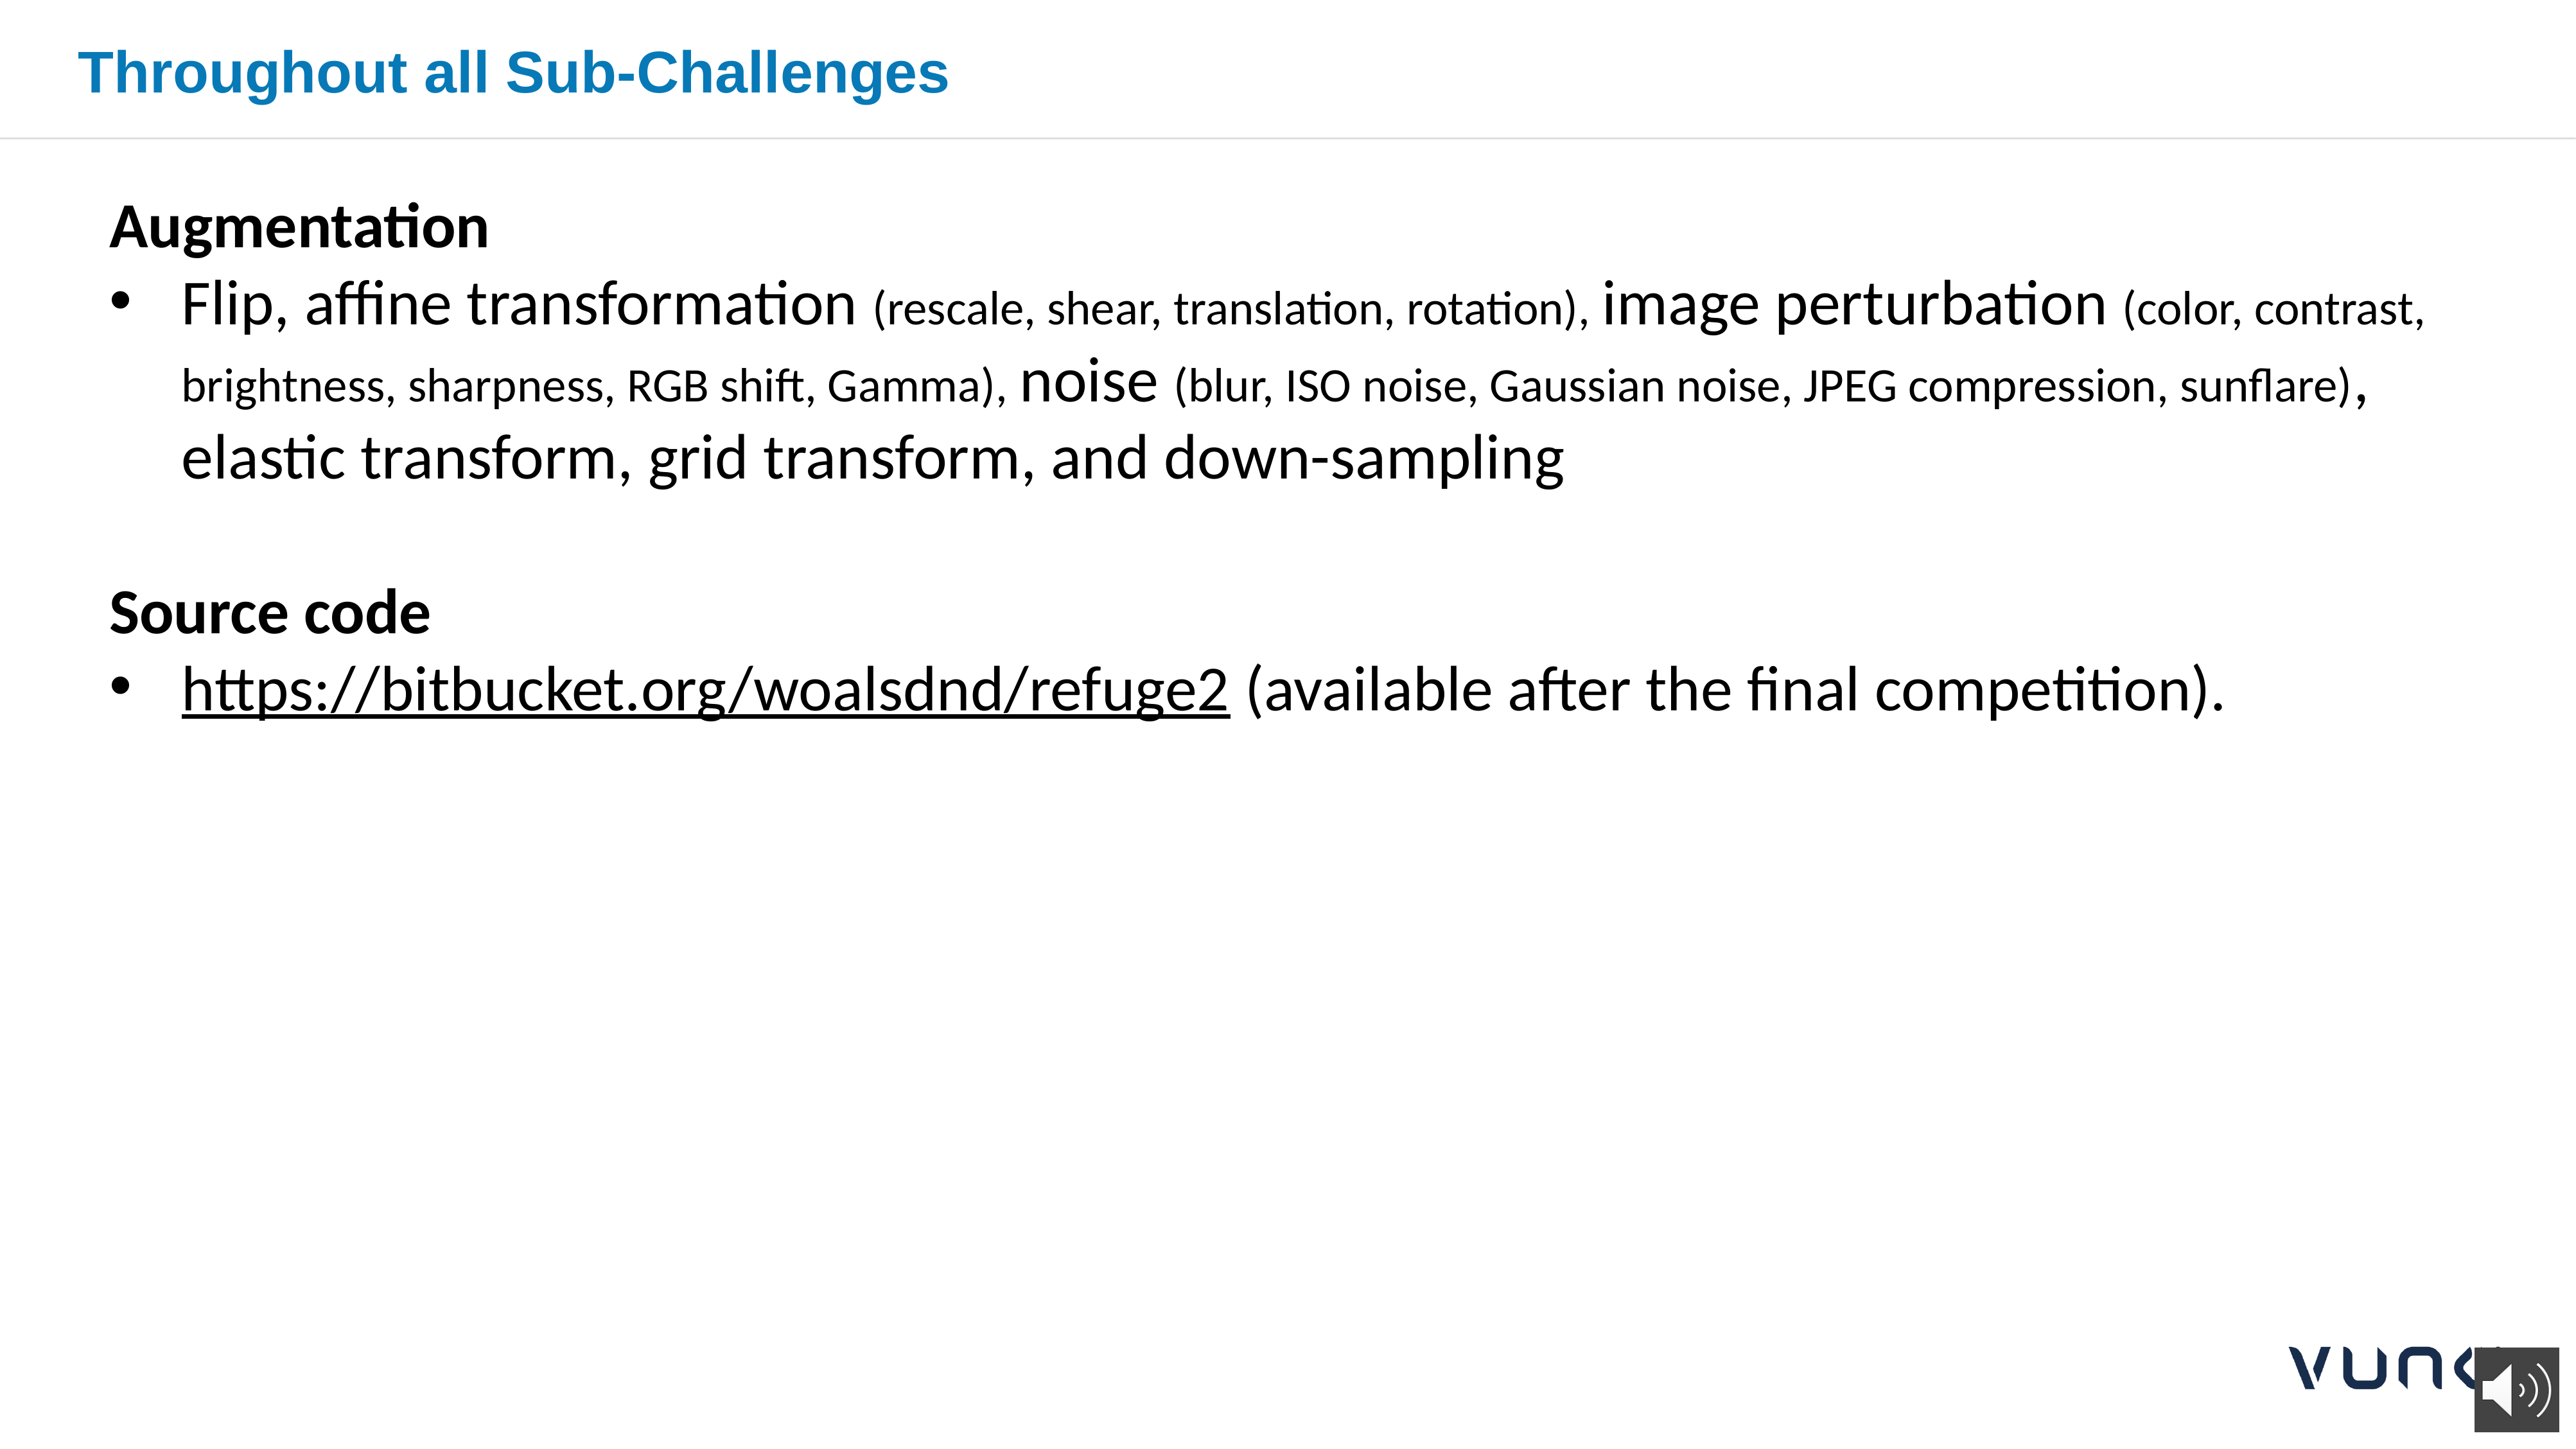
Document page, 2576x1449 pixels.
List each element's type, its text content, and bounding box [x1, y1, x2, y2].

text_box Augmentation Flip, affine transformation (rescale, shear, translation, rotation), image perturbation (color, contrast, brightness, sharpness, RGB shift, Gamma), noise (blur, ISO noise, Gaussian noise, JPEG compression, sunflare), elastic transform, grid transform, and down-sampling Source code https://bitbucket.org/woalsdnd/refuge2 (available after the final competition). [100, 178, 2509, 805]
text_box Throughout all Sub-Challenges [69, 17, 2509, 121]
picture [2286, 1342, 2560, 1434]
